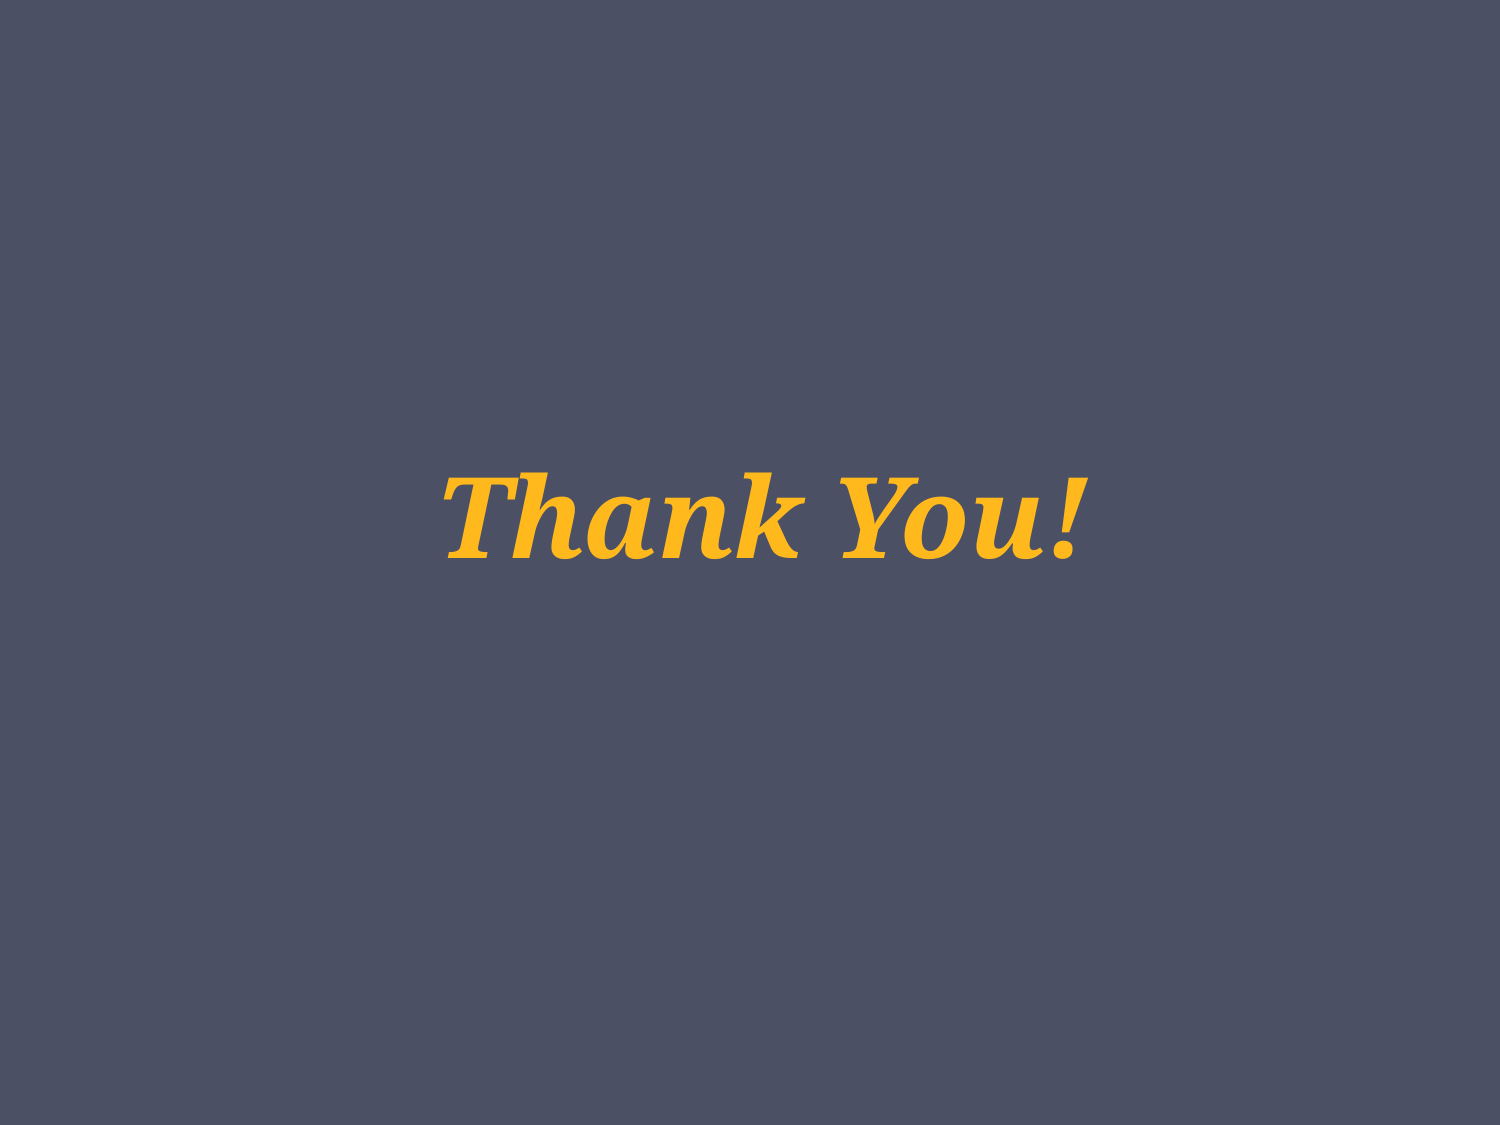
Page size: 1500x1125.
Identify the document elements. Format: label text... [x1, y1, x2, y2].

title Thank You! [88, 326, 1439, 589]
